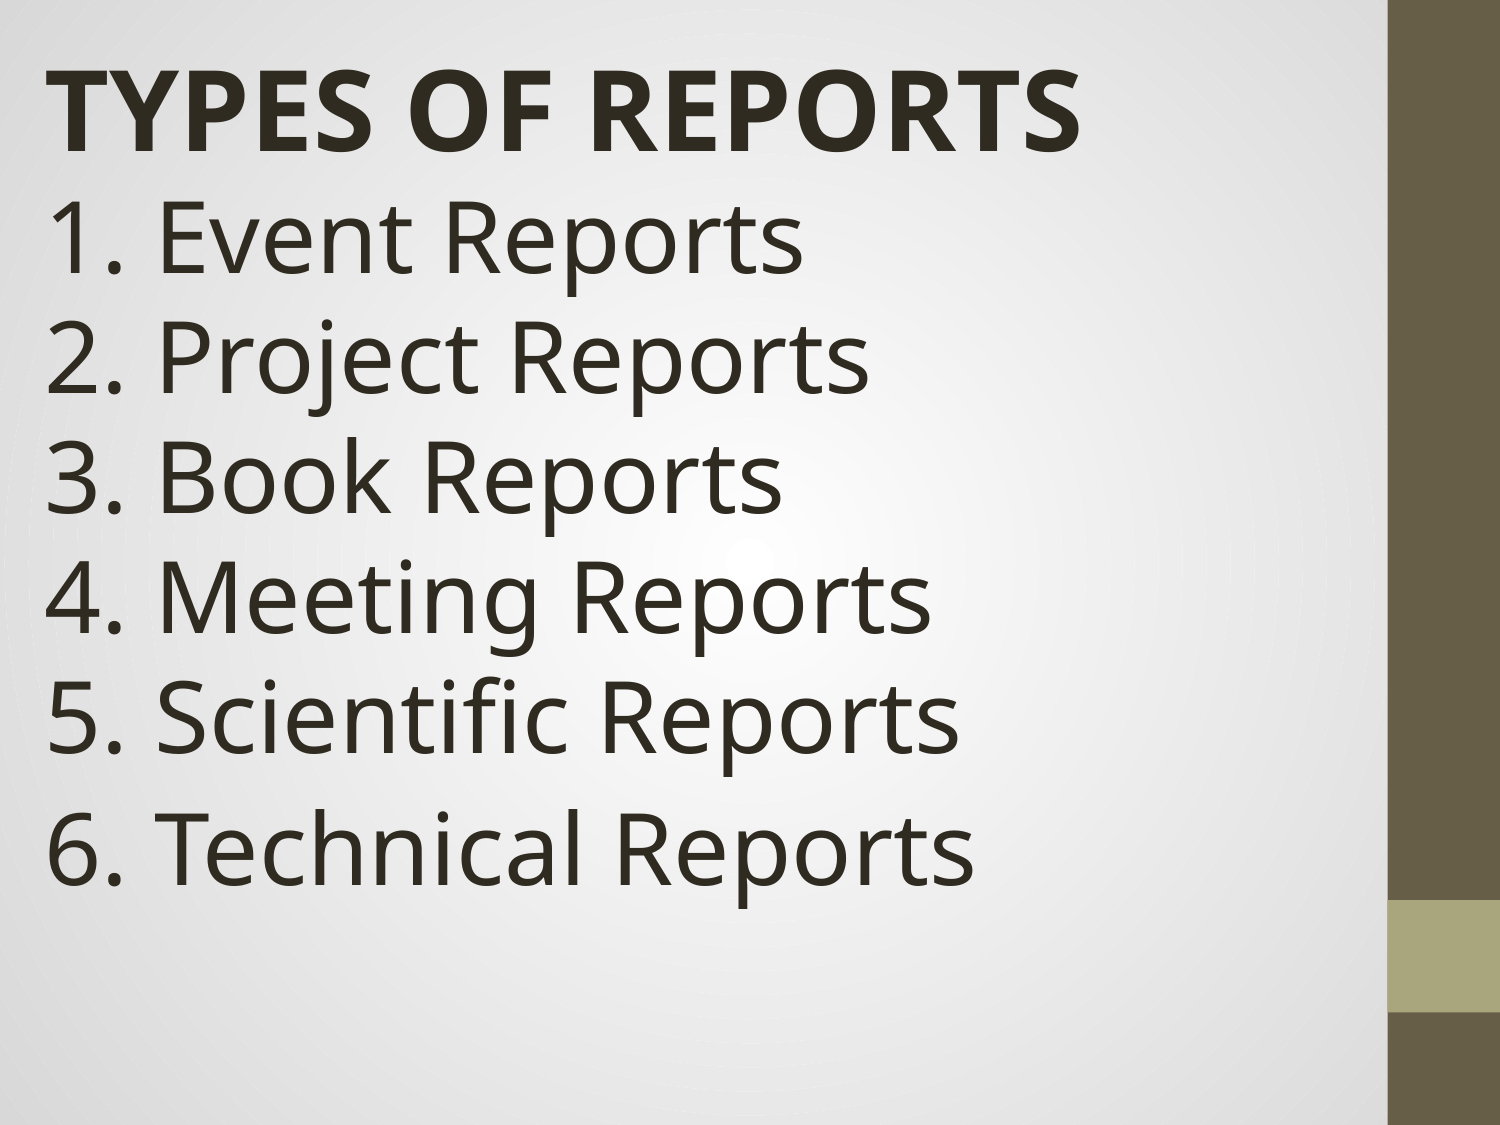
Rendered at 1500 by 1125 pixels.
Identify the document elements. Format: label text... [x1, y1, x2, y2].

text_box TYPES OF REPORTS 1. Event Reports 2. Project Reports 3. Book Reports 4. Meeting Reports 5. Scientific Reports 6. Technical Reports [29, 30, 1388, 916]
